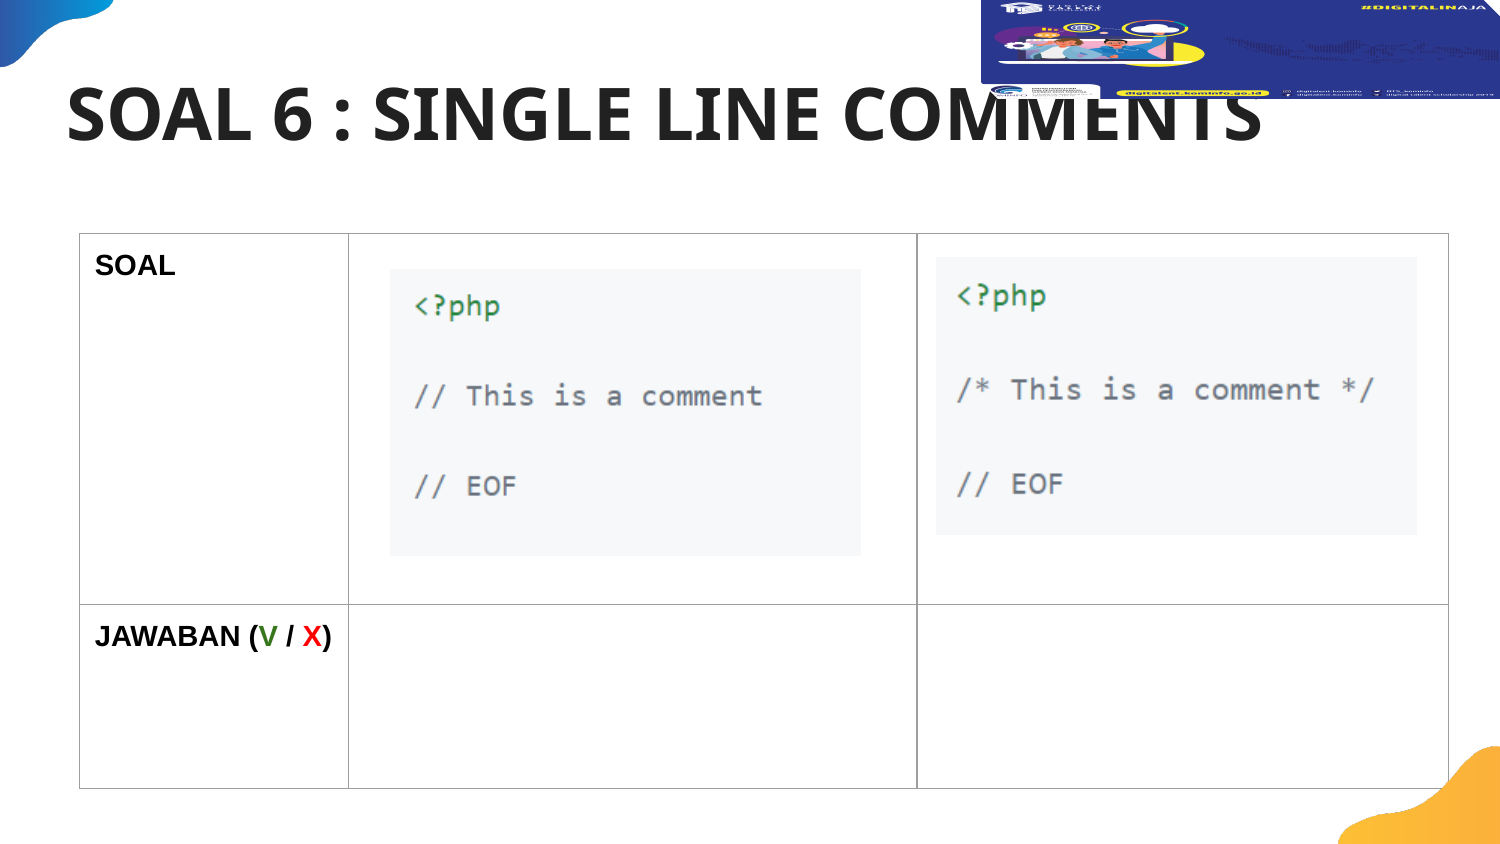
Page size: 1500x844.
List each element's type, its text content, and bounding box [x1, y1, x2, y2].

picture [1335, 738, 1500, 844]
table_cell [349, 605, 916, 788]
table_header [918, 234, 1448, 604]
table_cell JAWABAN (V / X) [80, 605, 348, 788]
picture [980, 0, 1500, 100]
table_cell [918, 605, 1448, 788]
title SOAL 6 : SINGLE LINE COMMENTS [51, 48, 1449, 180]
picture [0, 0, 115, 73]
table_header SOAL [80, 234, 348, 604]
picture [389, 269, 861, 556]
table_header [349, 234, 916, 604]
picture [936, 257, 1417, 535]
